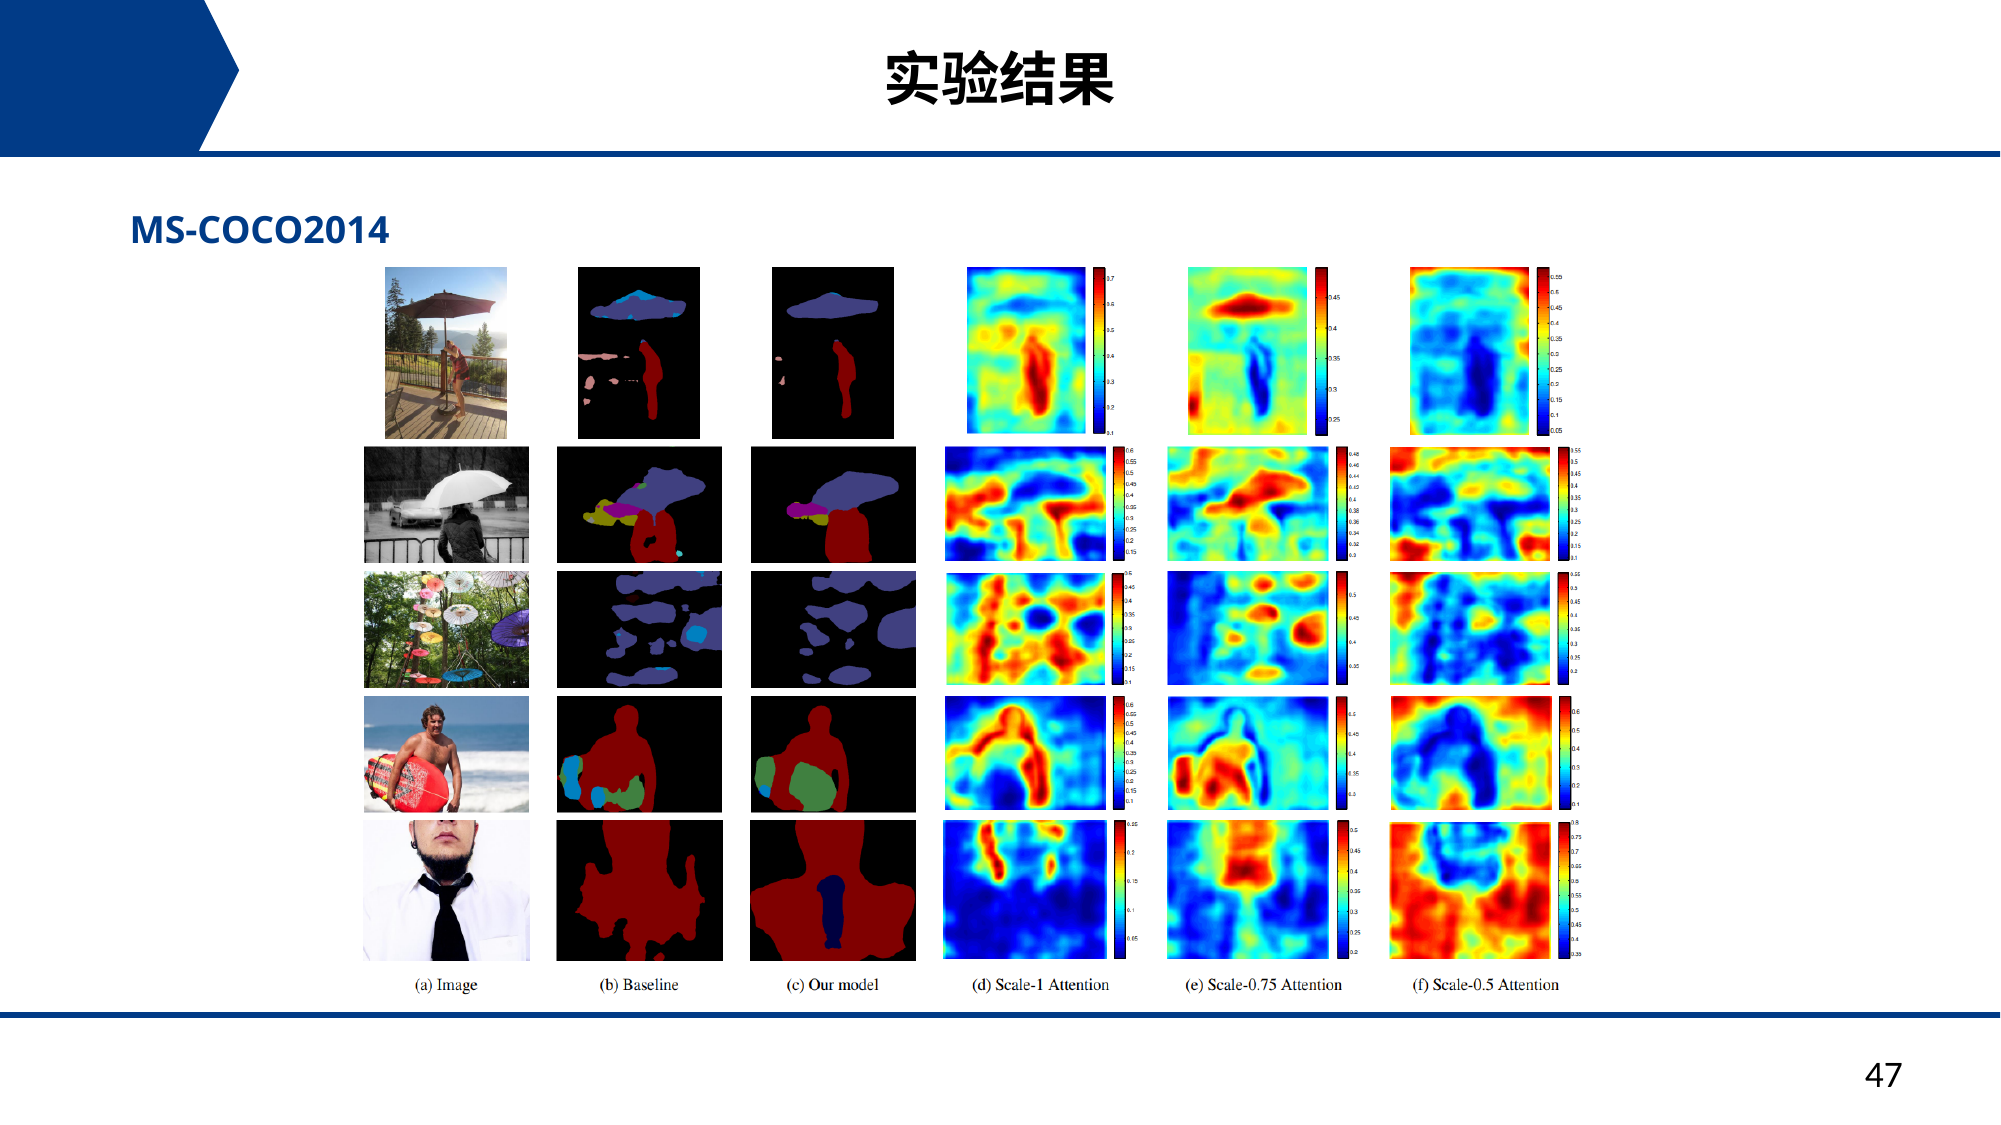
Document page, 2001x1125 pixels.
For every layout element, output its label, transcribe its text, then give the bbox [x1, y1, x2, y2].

slide_number 47 [1850, 1042, 2000, 1103]
picture [334, 251, 1593, 995]
text_box 实验结果 [868, 35, 1168, 120]
text_box MS-COCO2014 [114, 175, 618, 259]
